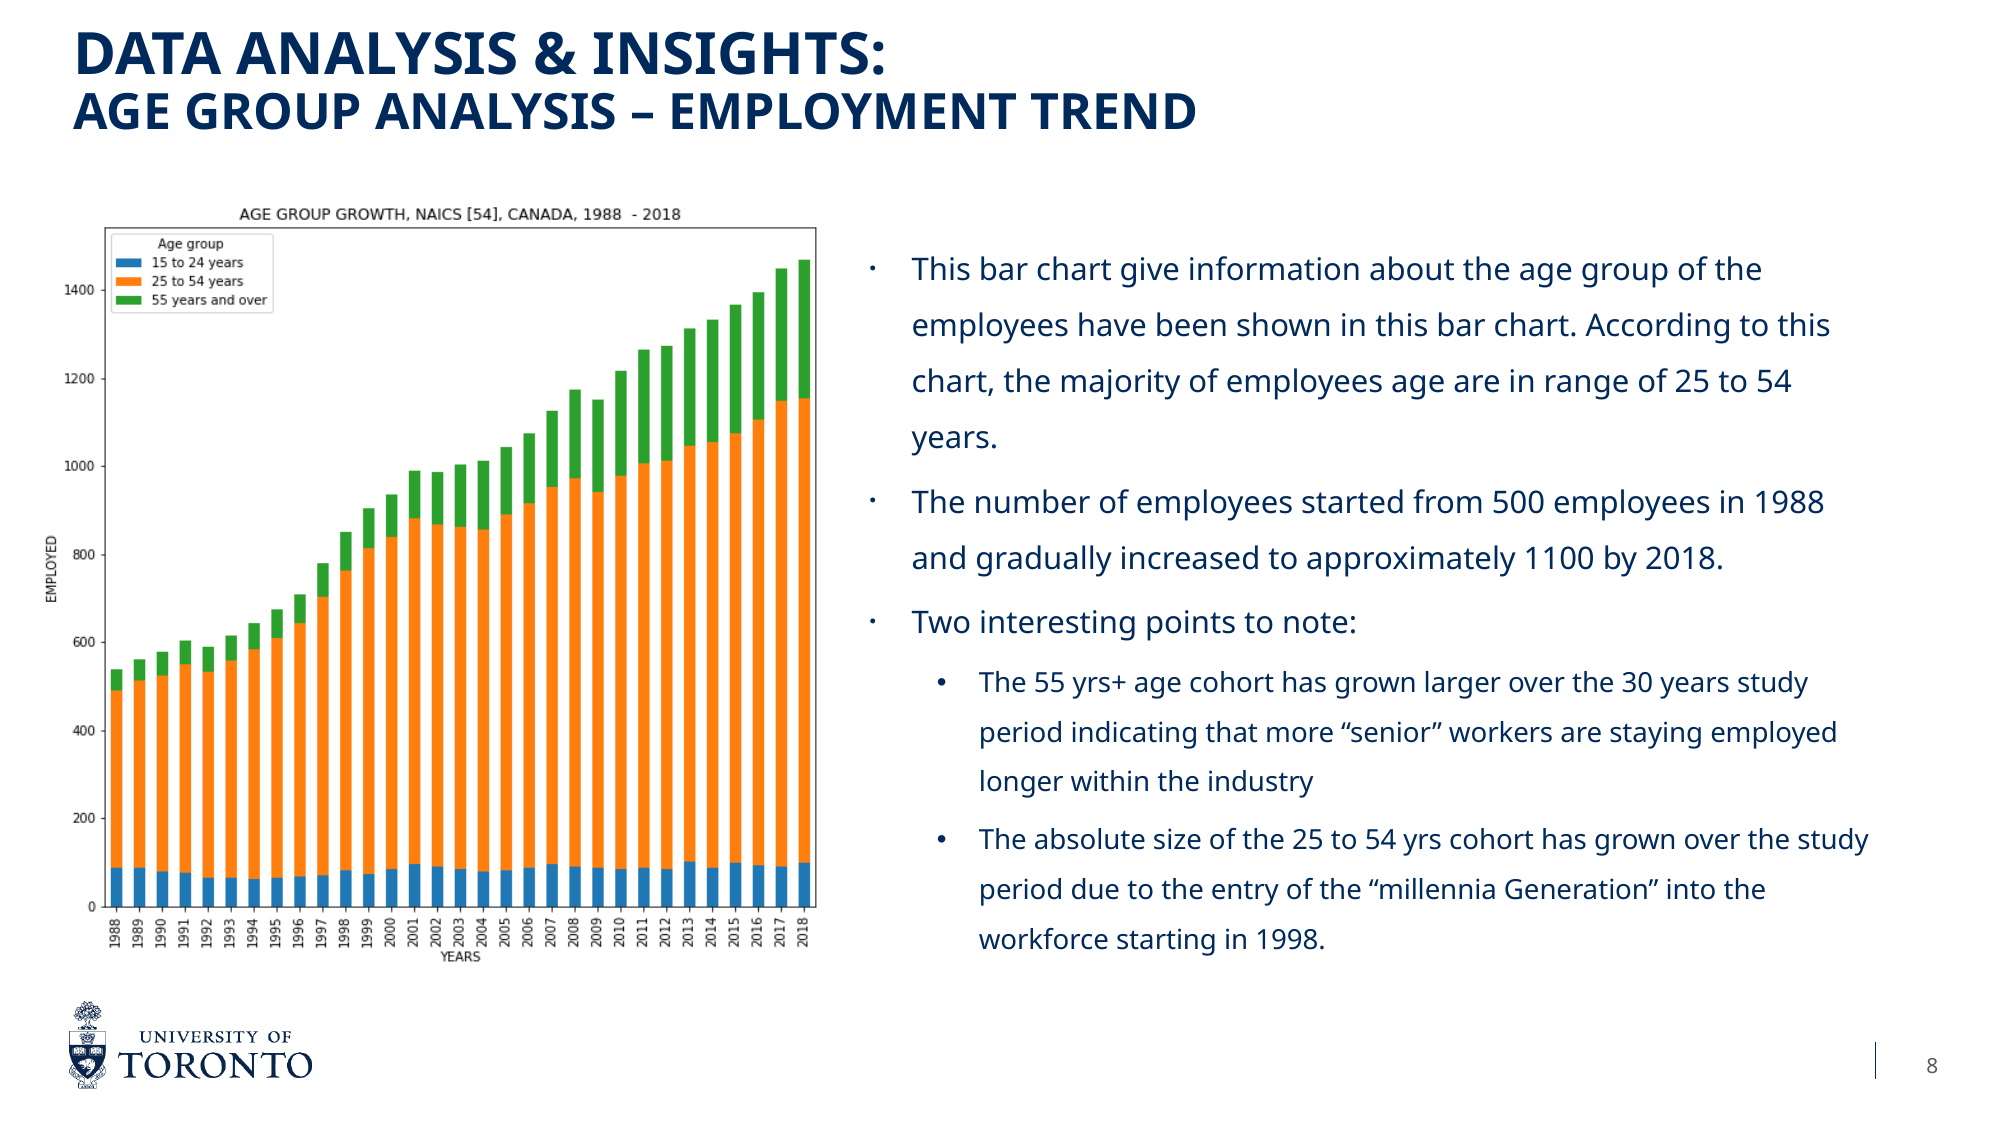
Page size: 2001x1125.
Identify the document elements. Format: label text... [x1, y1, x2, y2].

list This bar chart give information about the age group of the employees have been shown in this bar chart. According to this chart, the majority of employees age are in range of 25 to 54 years. The number of employees started from 500 employees in 1988 and gradually increased to approximately 1100 by 2018. Two interesting points to note: The 55 yrs+ age cohort has grown larger over the 30 years study period indicating that more “senior” workers are staying employed longer within the industry The absolute size of the 25 to 54 yrs cohort has grown over the study period due to the entry of the “millennia Generation” into the workforce starting in 1998. [854, 223, 1897, 964]
title Data Analysis & Insights: AGE GROUP ANALYSIS – Employment trend [58, 3, 1619, 149]
picture [69, 1001, 312, 1089]
slide_number 8 [1896, 1036, 1969, 1097]
picture [37, 198, 839, 964]
